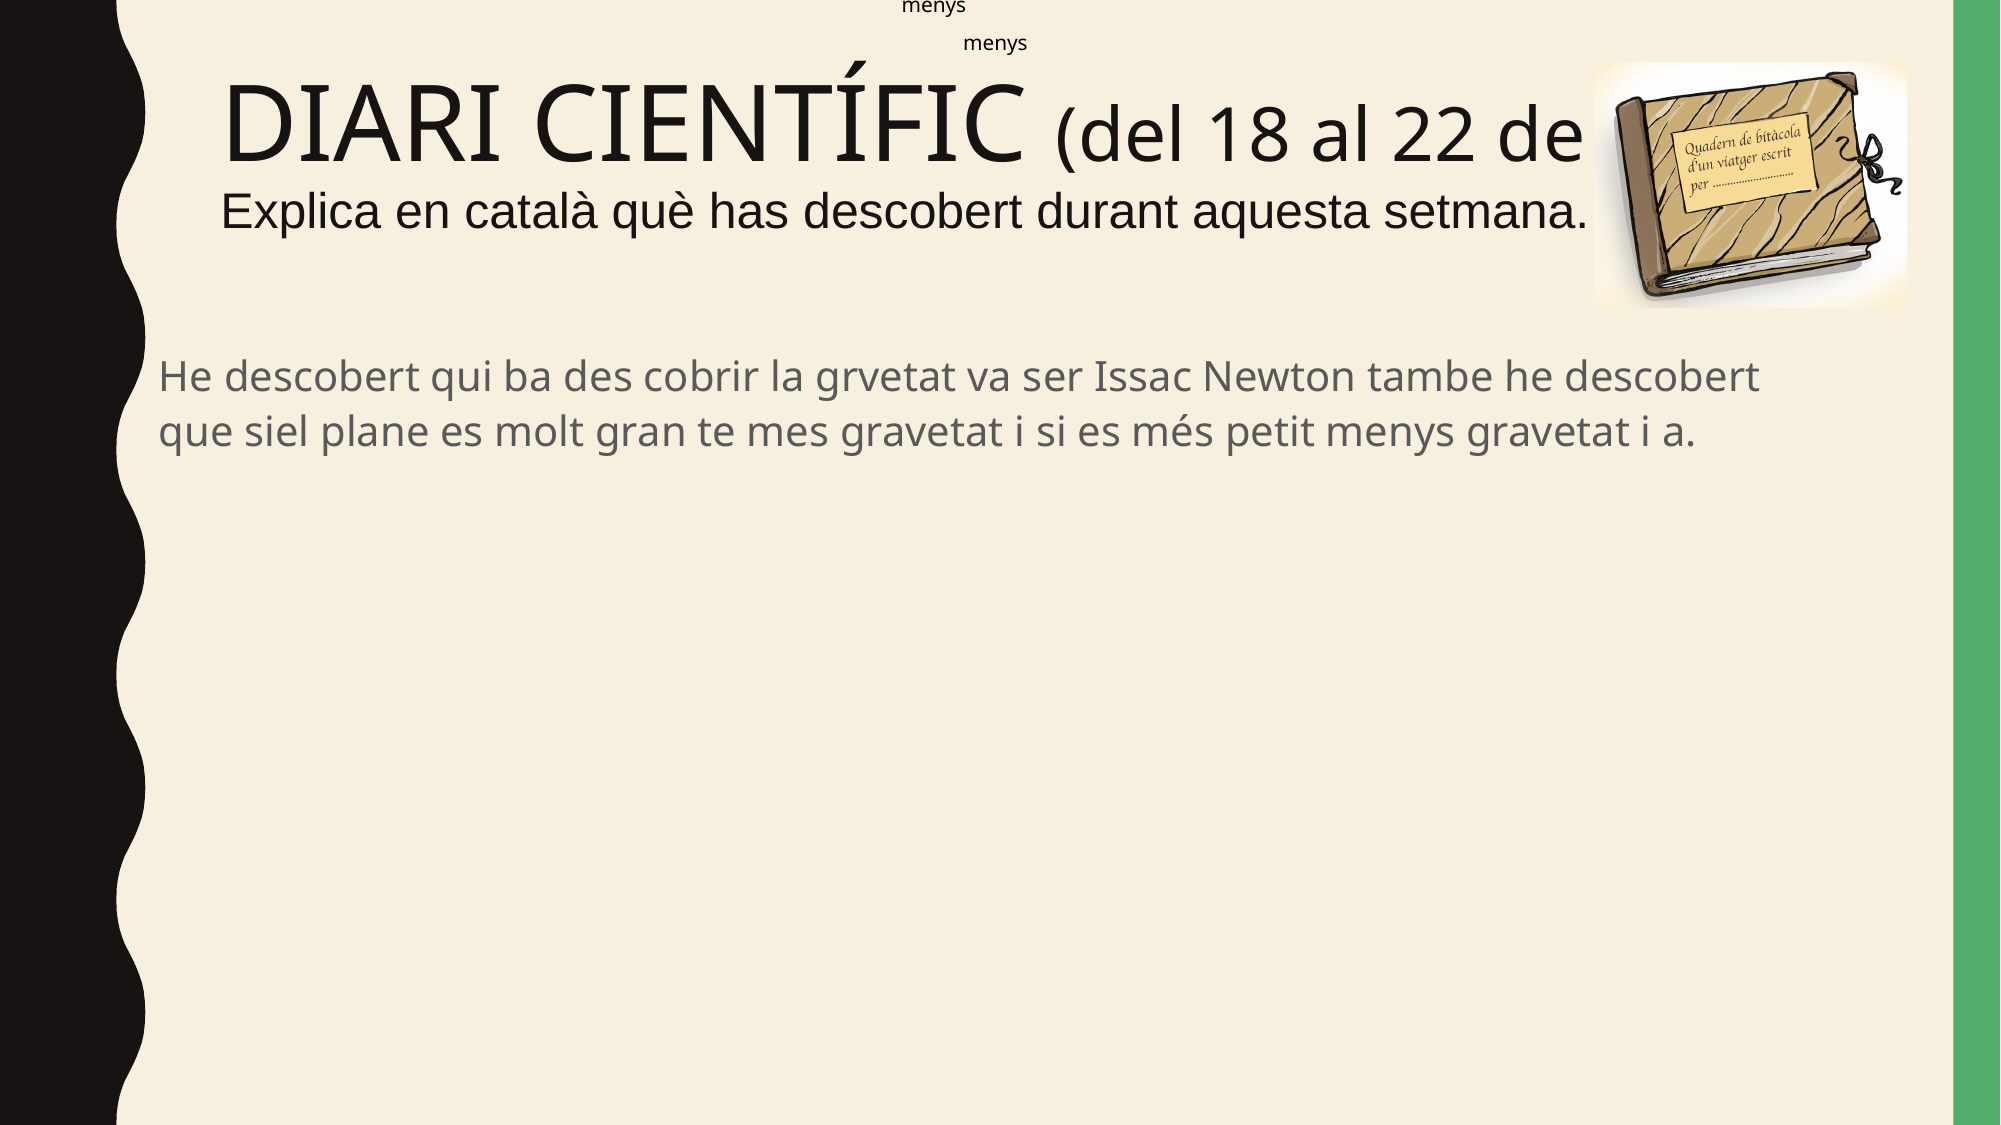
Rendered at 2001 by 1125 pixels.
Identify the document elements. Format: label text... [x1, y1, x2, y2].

title DIARI CIENTÍFIC (del 18 al 22 de maig) Explica en català què has descobert durant aquesta setmana. [205, 62, 1592, 308]
text_box menys [886, 0, 991, 27]
list He descobert qui ba des cobrir la grvetat va ser Issac Newton tambe he descobert que siel plane es molt gran te mes gravetat i si es més petit menys gravetat i a. [143, 337, 1814, 927]
picture [1593, 62, 1908, 308]
text_box menys [948, 11, 1052, 64]
